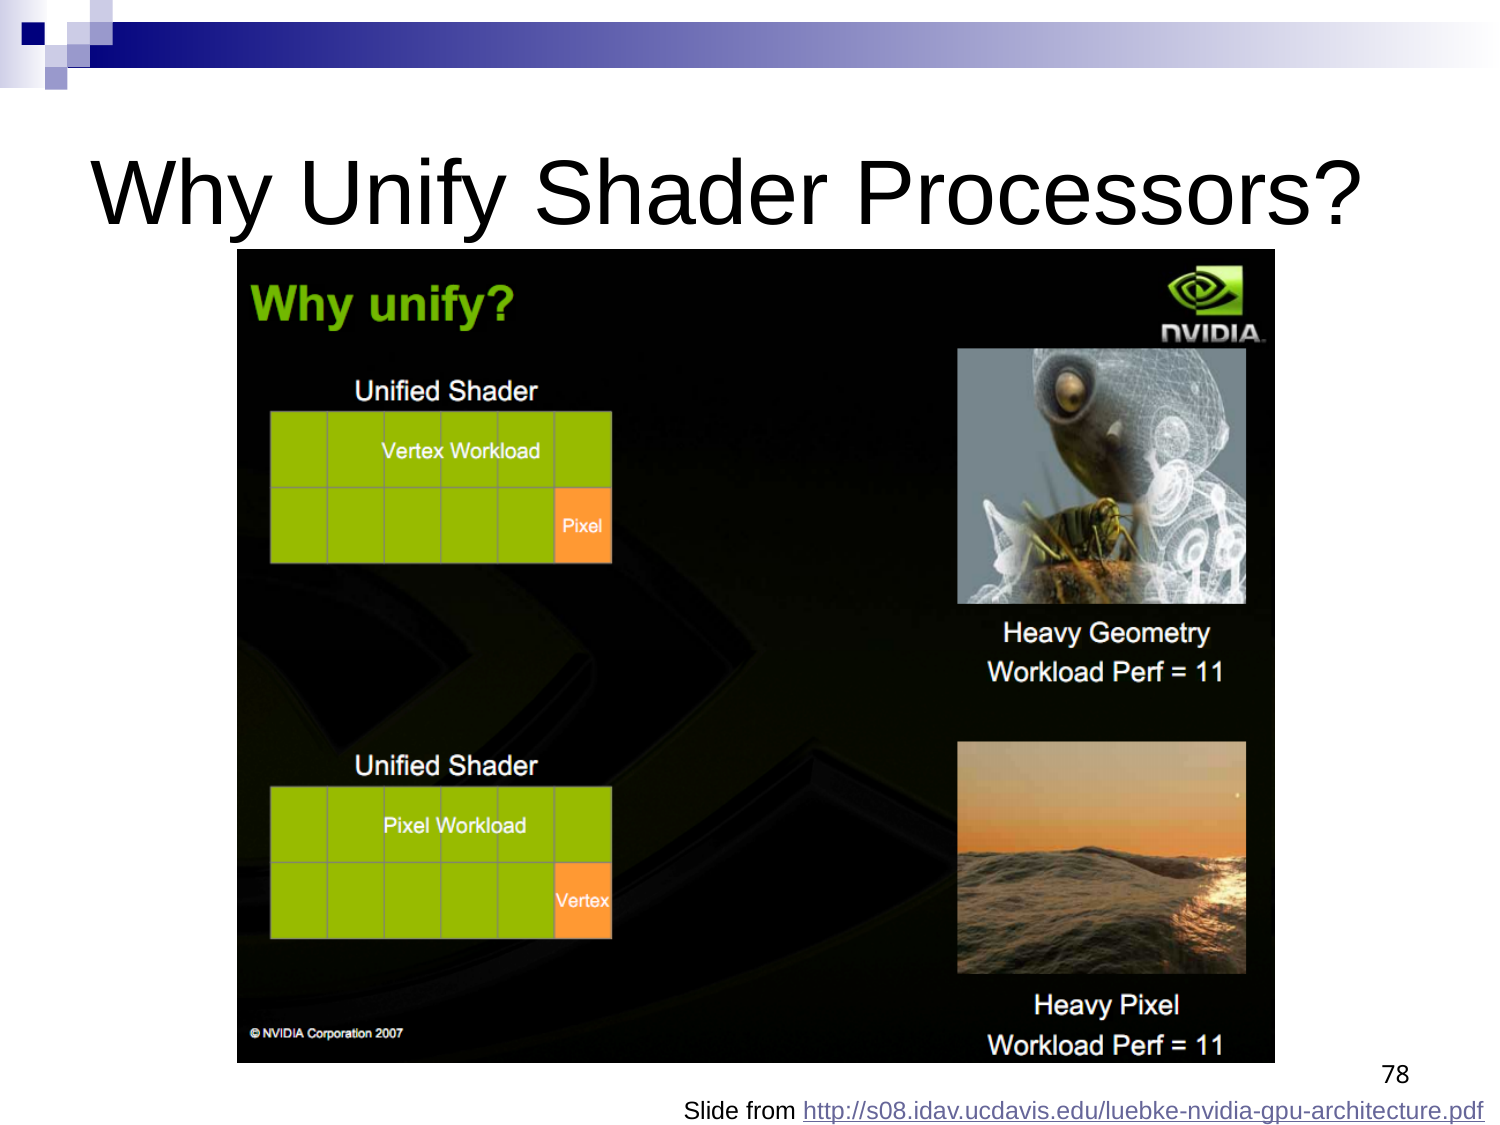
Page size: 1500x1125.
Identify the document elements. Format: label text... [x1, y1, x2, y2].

title Why Unify Shader Processors? [75, 75, 1425, 300]
picture [237, 249, 1276, 1063]
text_box Slide from http://s08.idav.ucdavis.edu/luebke-nvidia-gpu-architecture.pdf [0, 1086, 1500, 1125]
slide_number 78 [1074, 1025, 1425, 1100]
